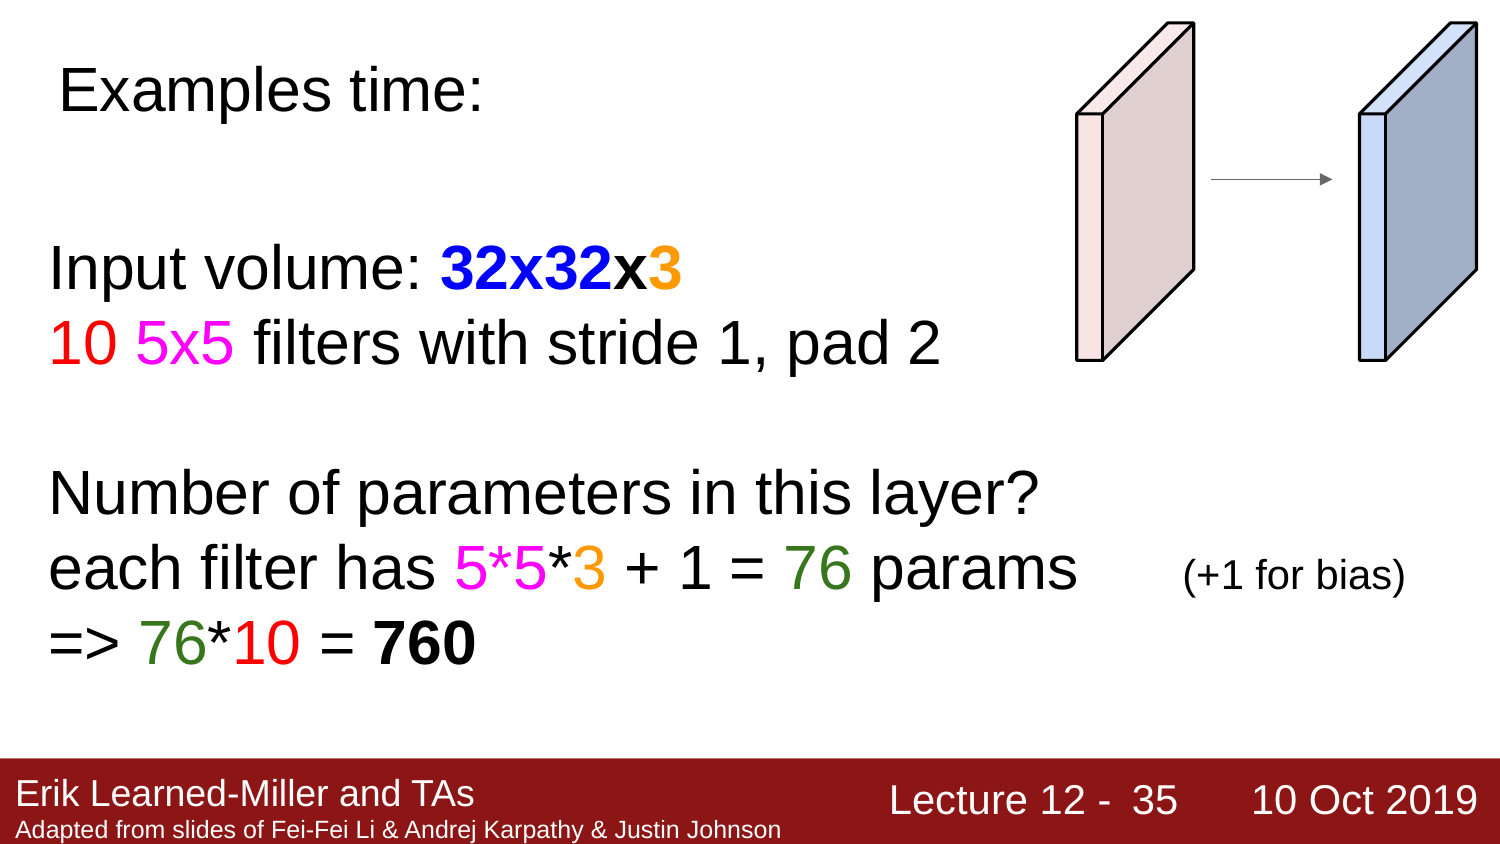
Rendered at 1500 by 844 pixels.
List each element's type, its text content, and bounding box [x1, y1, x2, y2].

text_box Examples time: [43, 34, 538, 156]
text_box [1359, 22, 1477, 361]
text_box [1076, 22, 1194, 361]
slide_number ‹#› [1116, 765, 1243, 831]
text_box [1077, 23, 1193, 113]
text_box Input volume: 32x32x3 10 5x5 filters with stride 1, pad 2 Number of parameters in this layer? each filter has 5*5*3 + 1 = 76 params (+1 for bias) => 76*10 = 760 [33, 212, 1447, 390]
text_box 1 number: the result of taking a dot product between the filter and this part of the image (i.e. 5*5*3 = 75-dimensional dot product) [1360, 23, 1476, 113]
